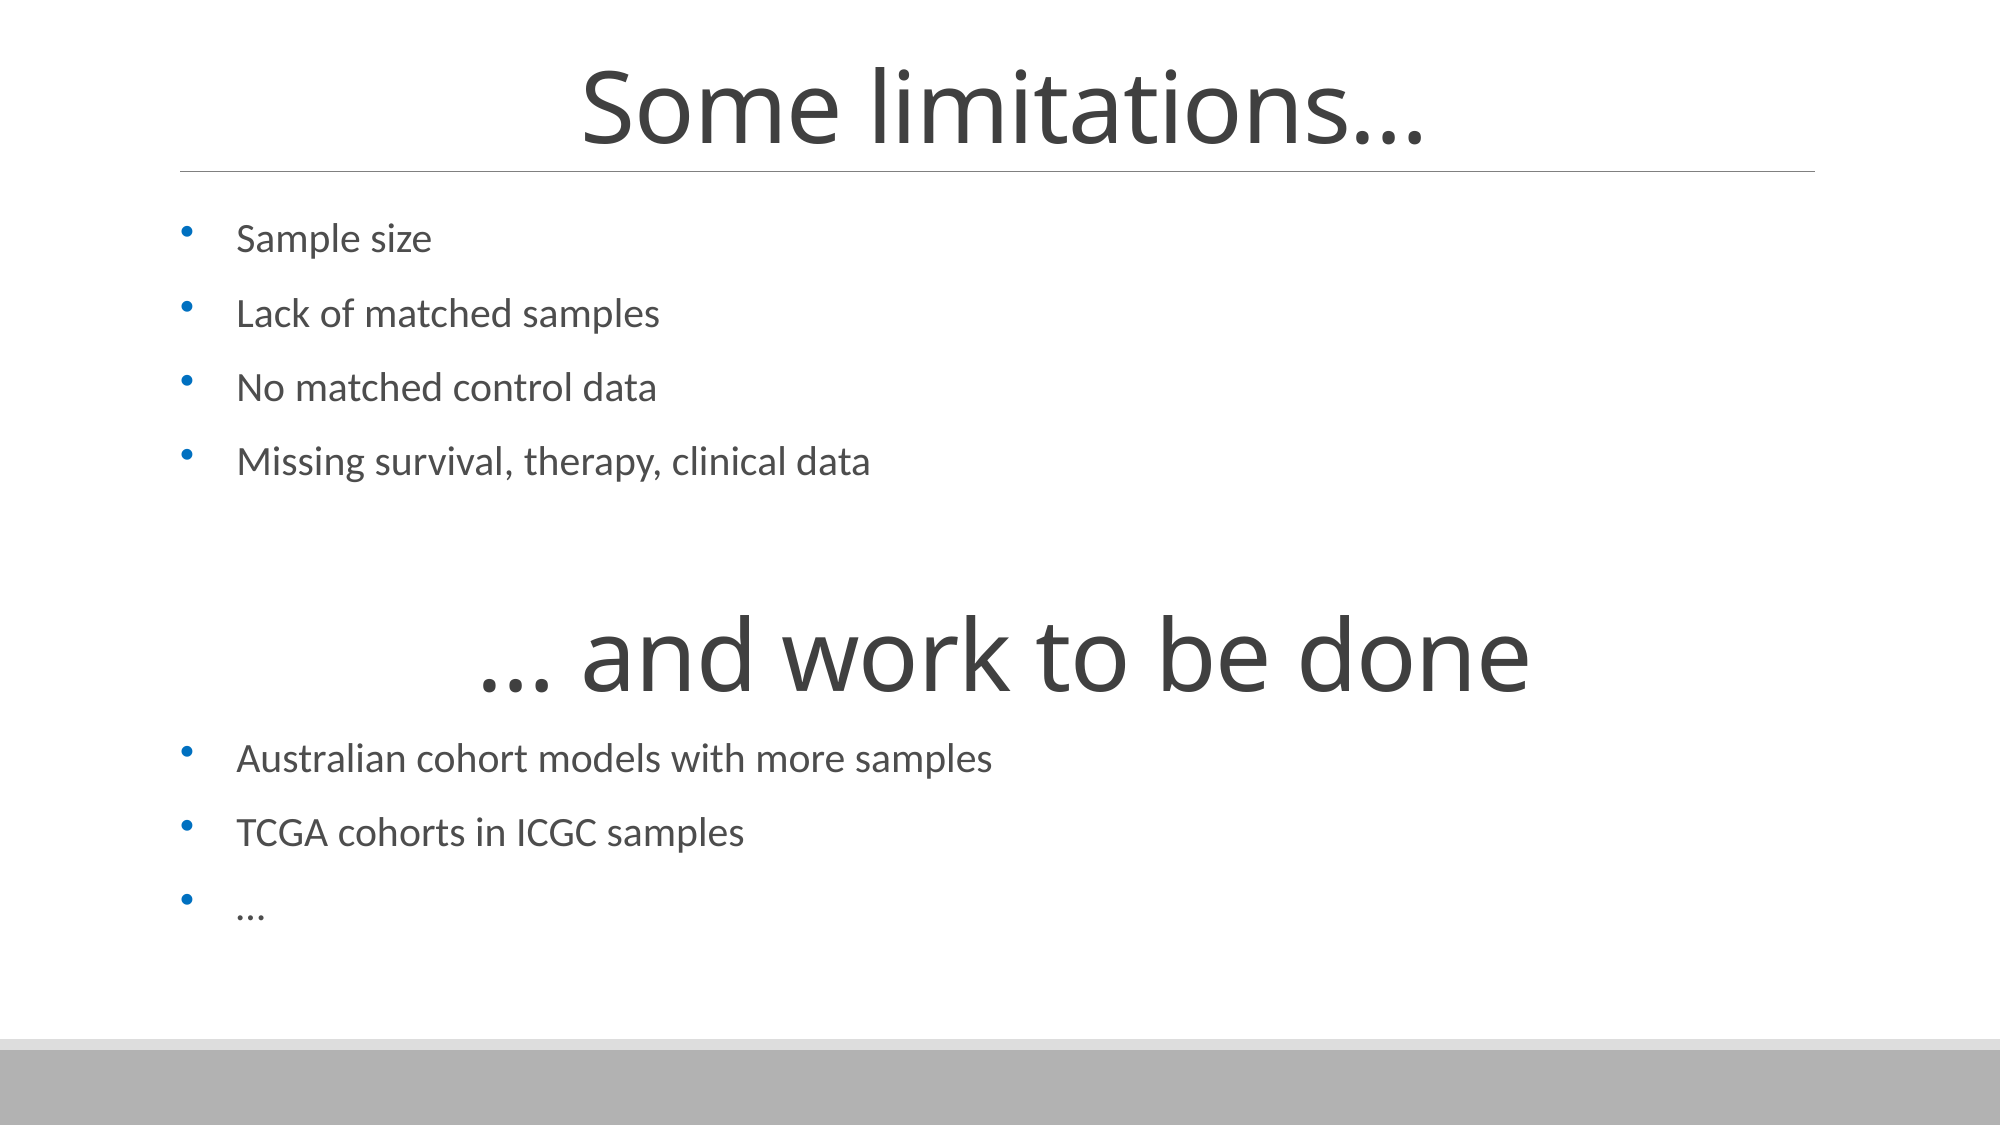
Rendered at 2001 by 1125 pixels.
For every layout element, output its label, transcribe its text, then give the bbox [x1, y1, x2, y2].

list Sample size Lack of matched samples No matched control data Missing survival, therapy, clinical data Australian cohort models with more samples TCGA cohorts in ICGC samples … [180, 209, 1830, 594]
text_box … and work to be done [179, 594, 1830, 720]
list Sample size Lack of matched samples No matched control data Missing survival, therapy, clinical data Australian cohort models with more samples TCGA cohorts in ICGC samples … [180, 720, 1830, 1026]
title Some limitations… [180, 47, 1830, 172]
